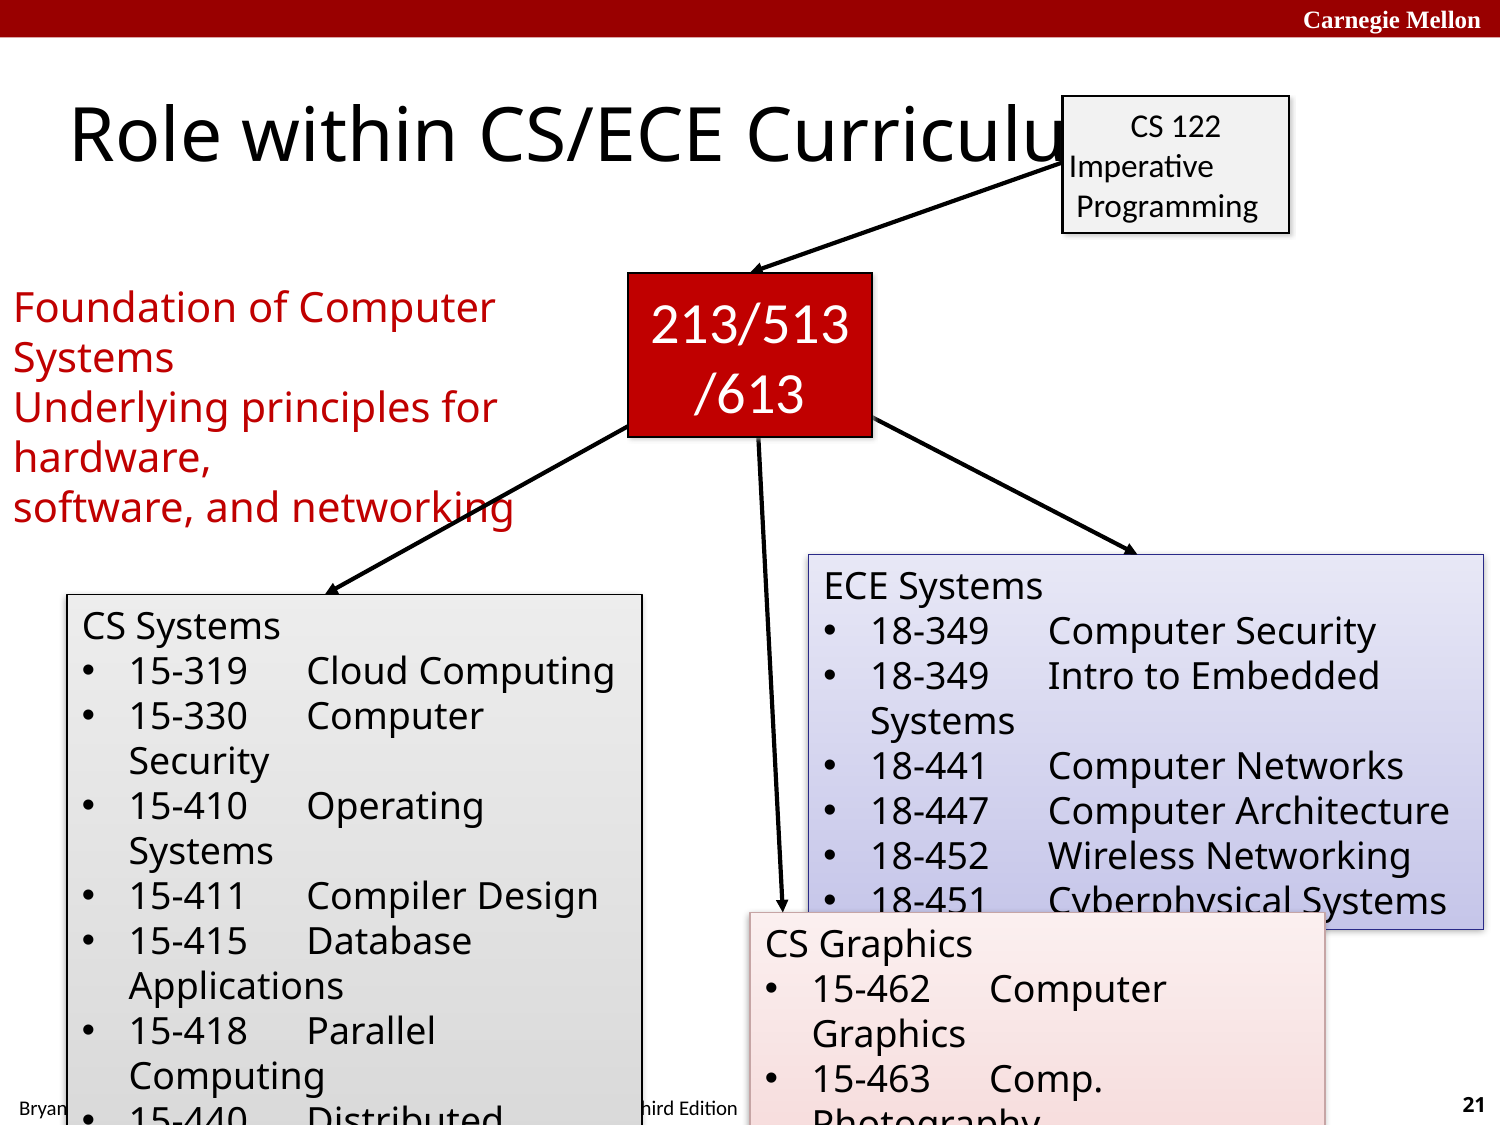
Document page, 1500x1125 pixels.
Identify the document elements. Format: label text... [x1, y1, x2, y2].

text_box [750, 162, 1063, 272]
text_box [324, 426, 628, 595]
text_box 213/513 /613 [628, 272, 872, 438]
text_box Foundation of Computer Systems Underlying principles for hardware, software, and networking [6, 274, 628, 438]
text_box [758, 443, 789, 913]
text_box ECE Systems 18-349 Computer Security 18-349 Intro to Embedded Systems 18-441 Computer Networks 18-447 Computer Architecture 18-452 Wireless Networking 18-451 Cyberphysical Systems [808, 554, 1484, 930]
title Role within CS/ECE Curriculum [62, 41, 1438, 222]
text_box [877, 419, 1138, 555]
text_box CS 122 Imperative Programming [1062, 95, 1290, 234]
text_box CS Systems 15-319 Cloud Computing 15-330 Computer Security 15-410 Operating Systems 15-411 Compiler Design 15-415 Database Applications 15-418 Parallel Computing 15-440 Distributed Systems 15-441 Computer Networks 15-445 Database Systems [66, 594, 643, 1125]
text_box CS Graphics 15-462 Computer Graphics 15-463 Comp. Photography [749, 912, 1326, 1125]
